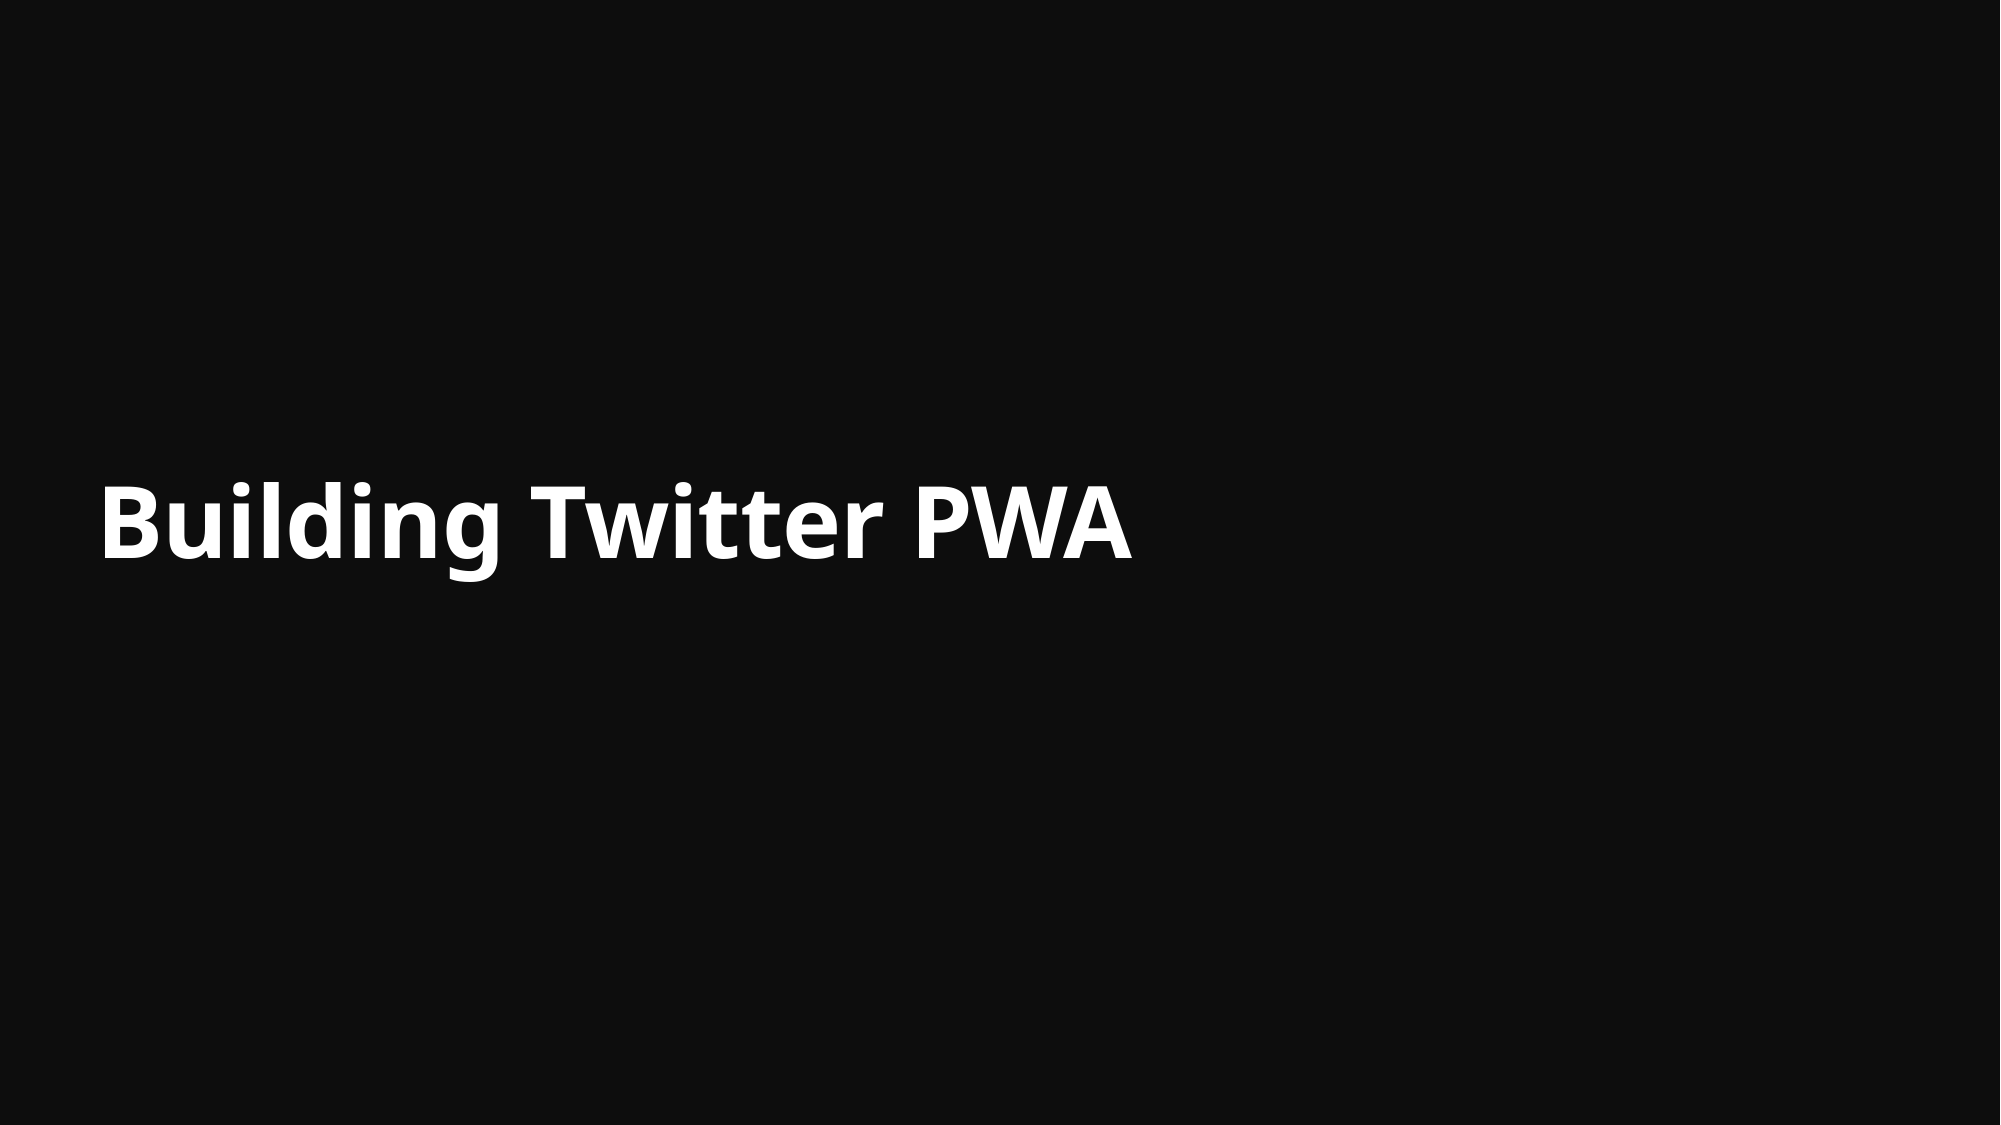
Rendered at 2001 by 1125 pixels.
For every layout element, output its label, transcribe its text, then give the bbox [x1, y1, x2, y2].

title Building Twitter PWA [96, 470, 1596, 580]
